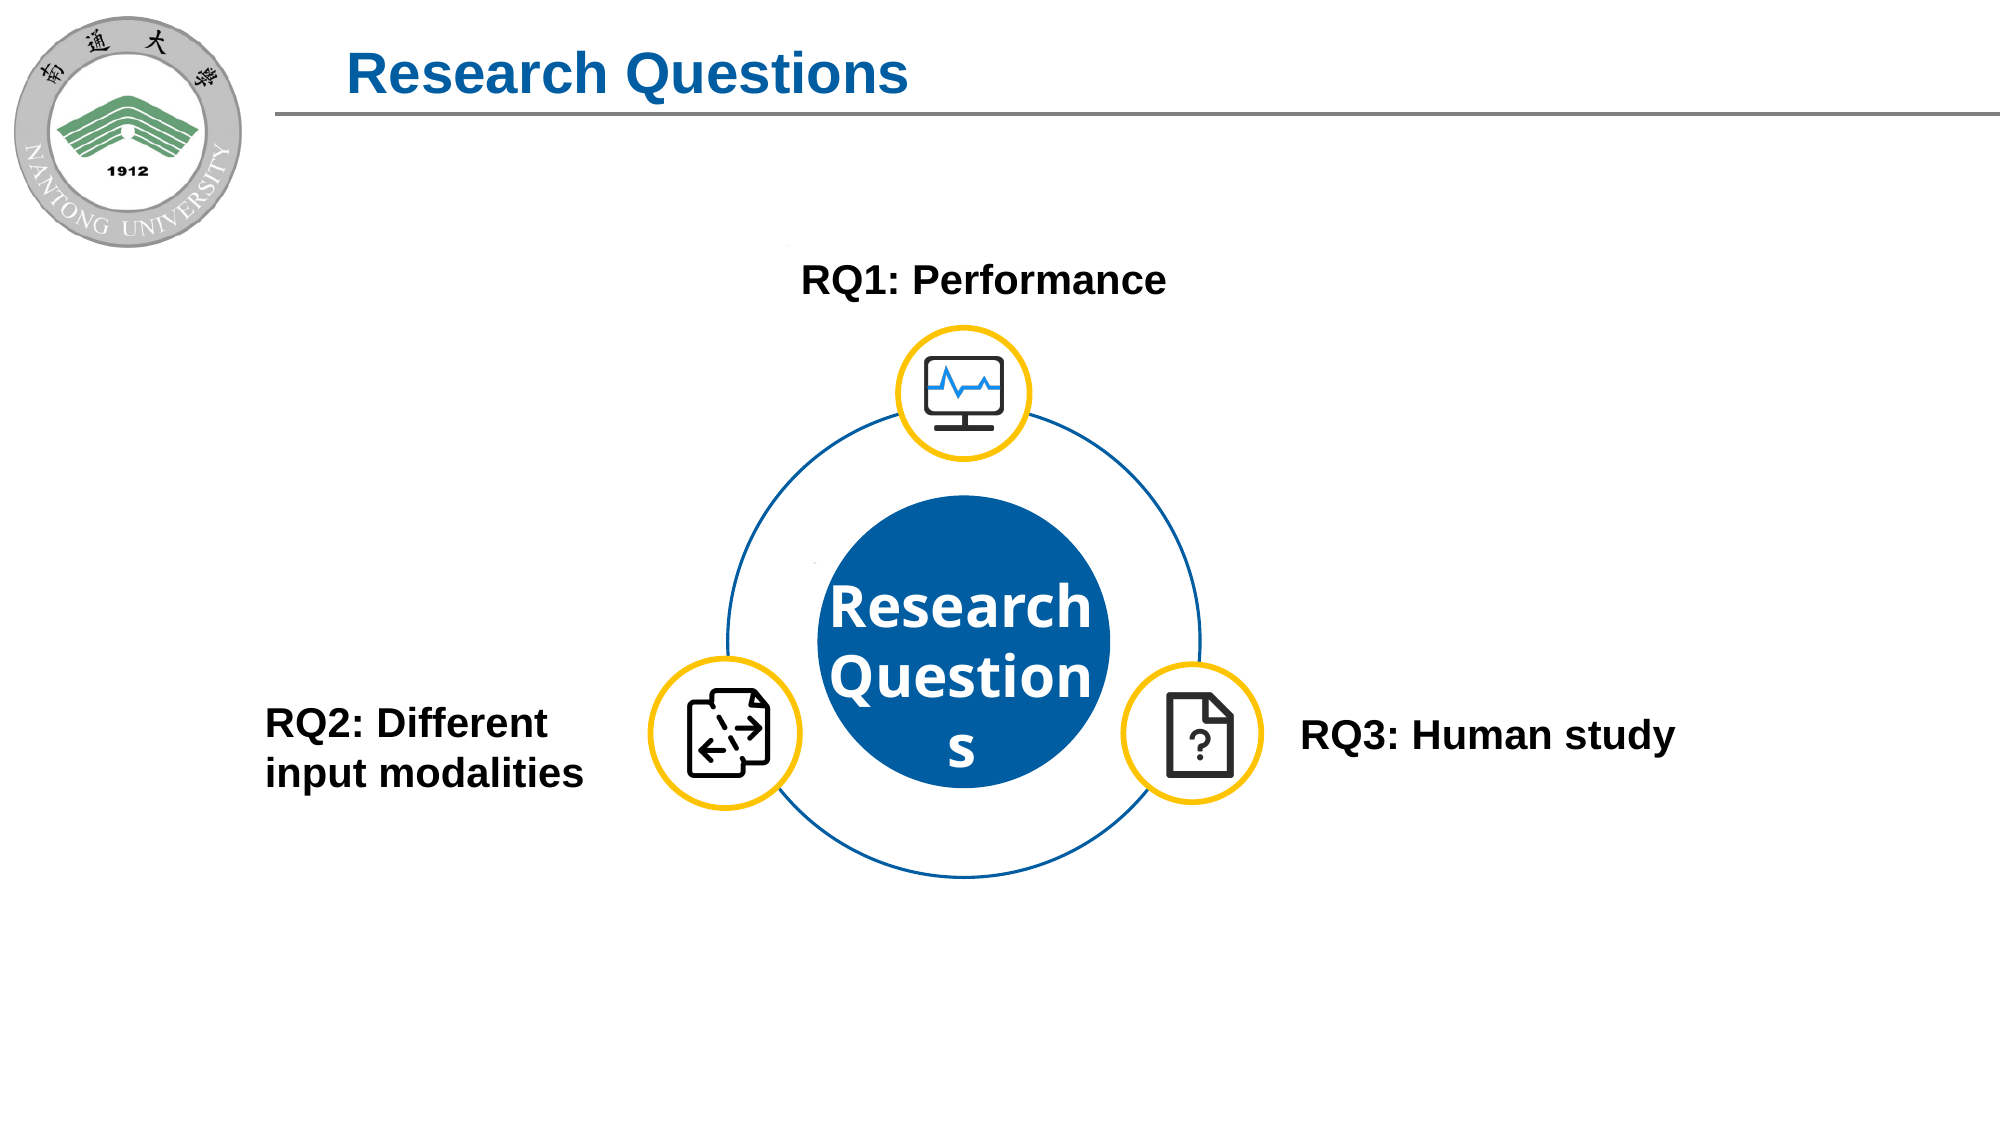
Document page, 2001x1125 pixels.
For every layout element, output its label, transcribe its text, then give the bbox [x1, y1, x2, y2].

picture [1151, 686, 1249, 784]
picture [683, 688, 774, 778]
text_box [897, 326, 1031, 461]
text_box [839, 494, 1088, 562]
text_box Research Questions [316, 27, 941, 113]
text_box [649, 657, 801, 810]
text_box [1122, 663, 1244, 804]
text_box RQ3: Human study [1285, 700, 2000, 766]
text_box [1249, 692, 1263, 775]
text_box Research Questions [813, 562, 1111, 787]
text_box RQ2: Different input modalities [250, 688, 627, 804]
picture [924, 356, 1004, 431]
picture [14, 16, 242, 248]
text_box [726, 412, 1202, 879]
text_box RQ1: Performance [786, 245, 1219, 311]
